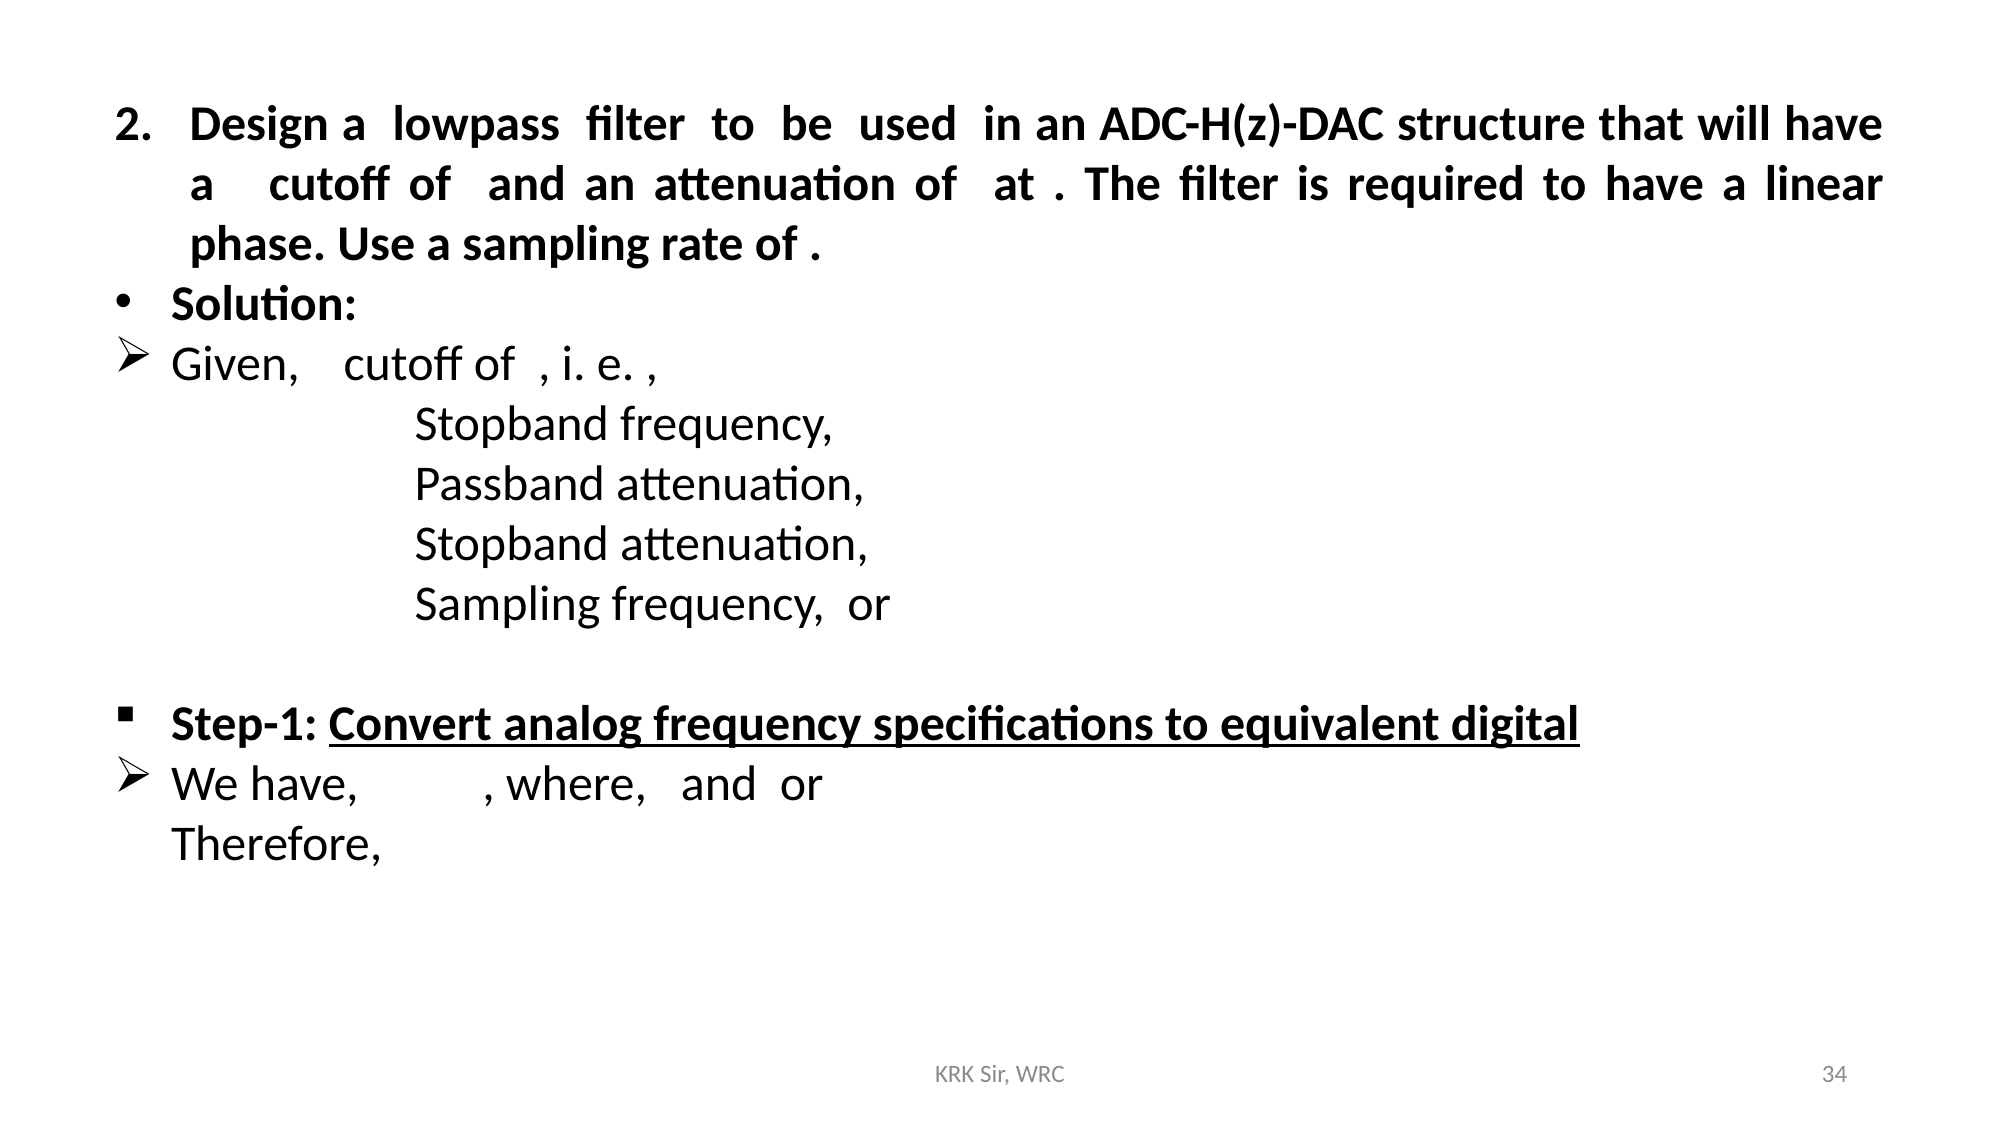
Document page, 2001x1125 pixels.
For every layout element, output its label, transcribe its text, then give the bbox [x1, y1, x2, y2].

footer KRK Sir, WRC [662, 1042, 1338, 1103]
slide_number 34 [1412, 1042, 1863, 1103]
